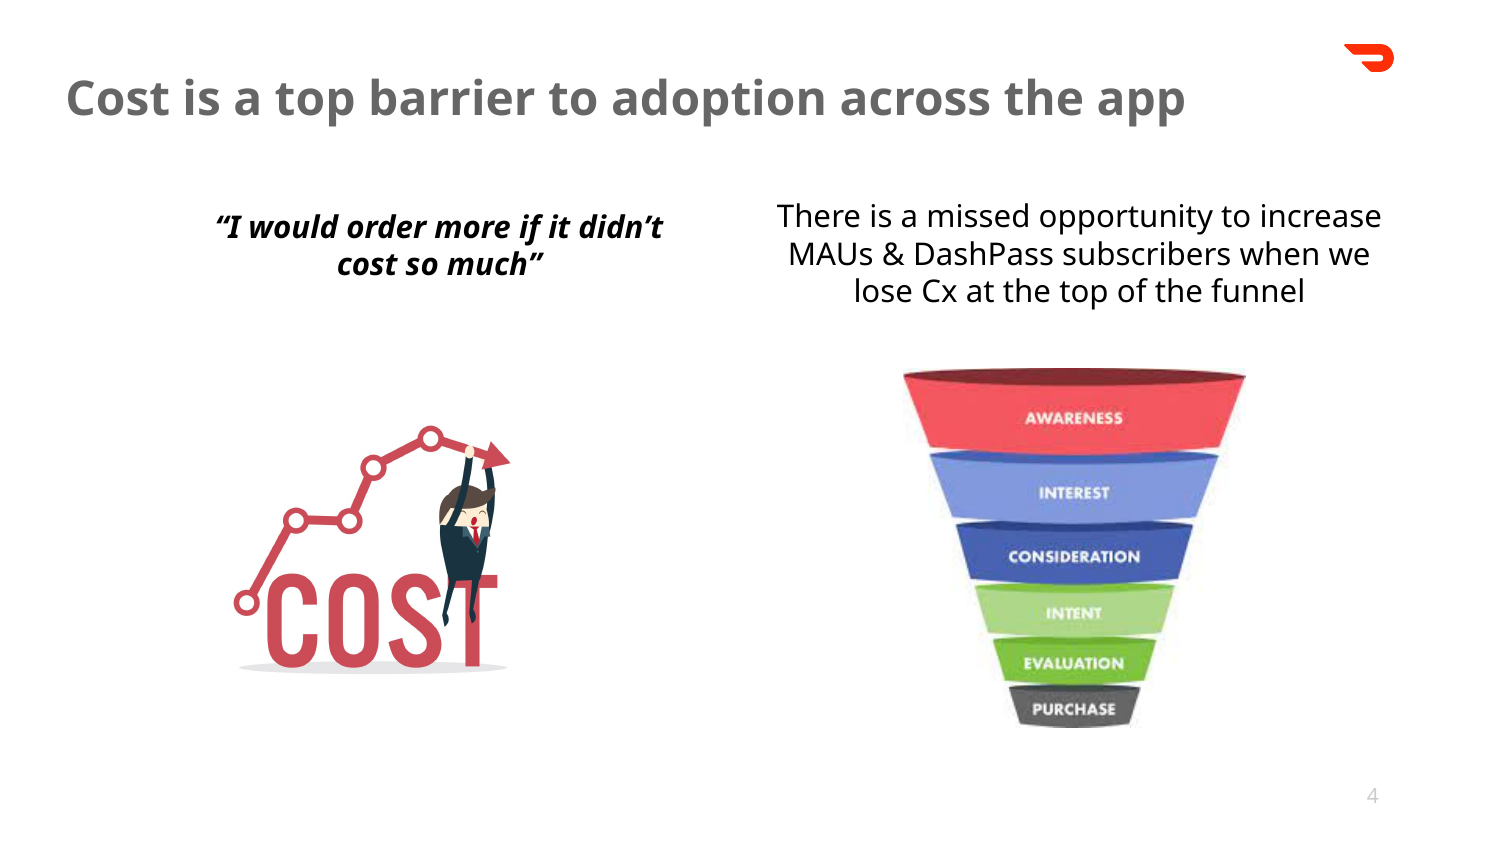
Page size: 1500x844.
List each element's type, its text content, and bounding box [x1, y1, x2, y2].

picture [903, 368, 1247, 729]
text_box Cost is a top barrier to adoption across the app [50, 52, 1246, 139]
picture [1344, 44, 1394, 72]
picture [192, 357, 553, 718]
text_box There is a missed opportunity to increase MAUs & DashPass subscribers when we lose Cx at the top of the funnel [740, 181, 1420, 324]
text_box “I would order more if it didn’t cost so much” [174, 191, 705, 297]
slide_number ‹#› [1303, 764, 1394, 830]
